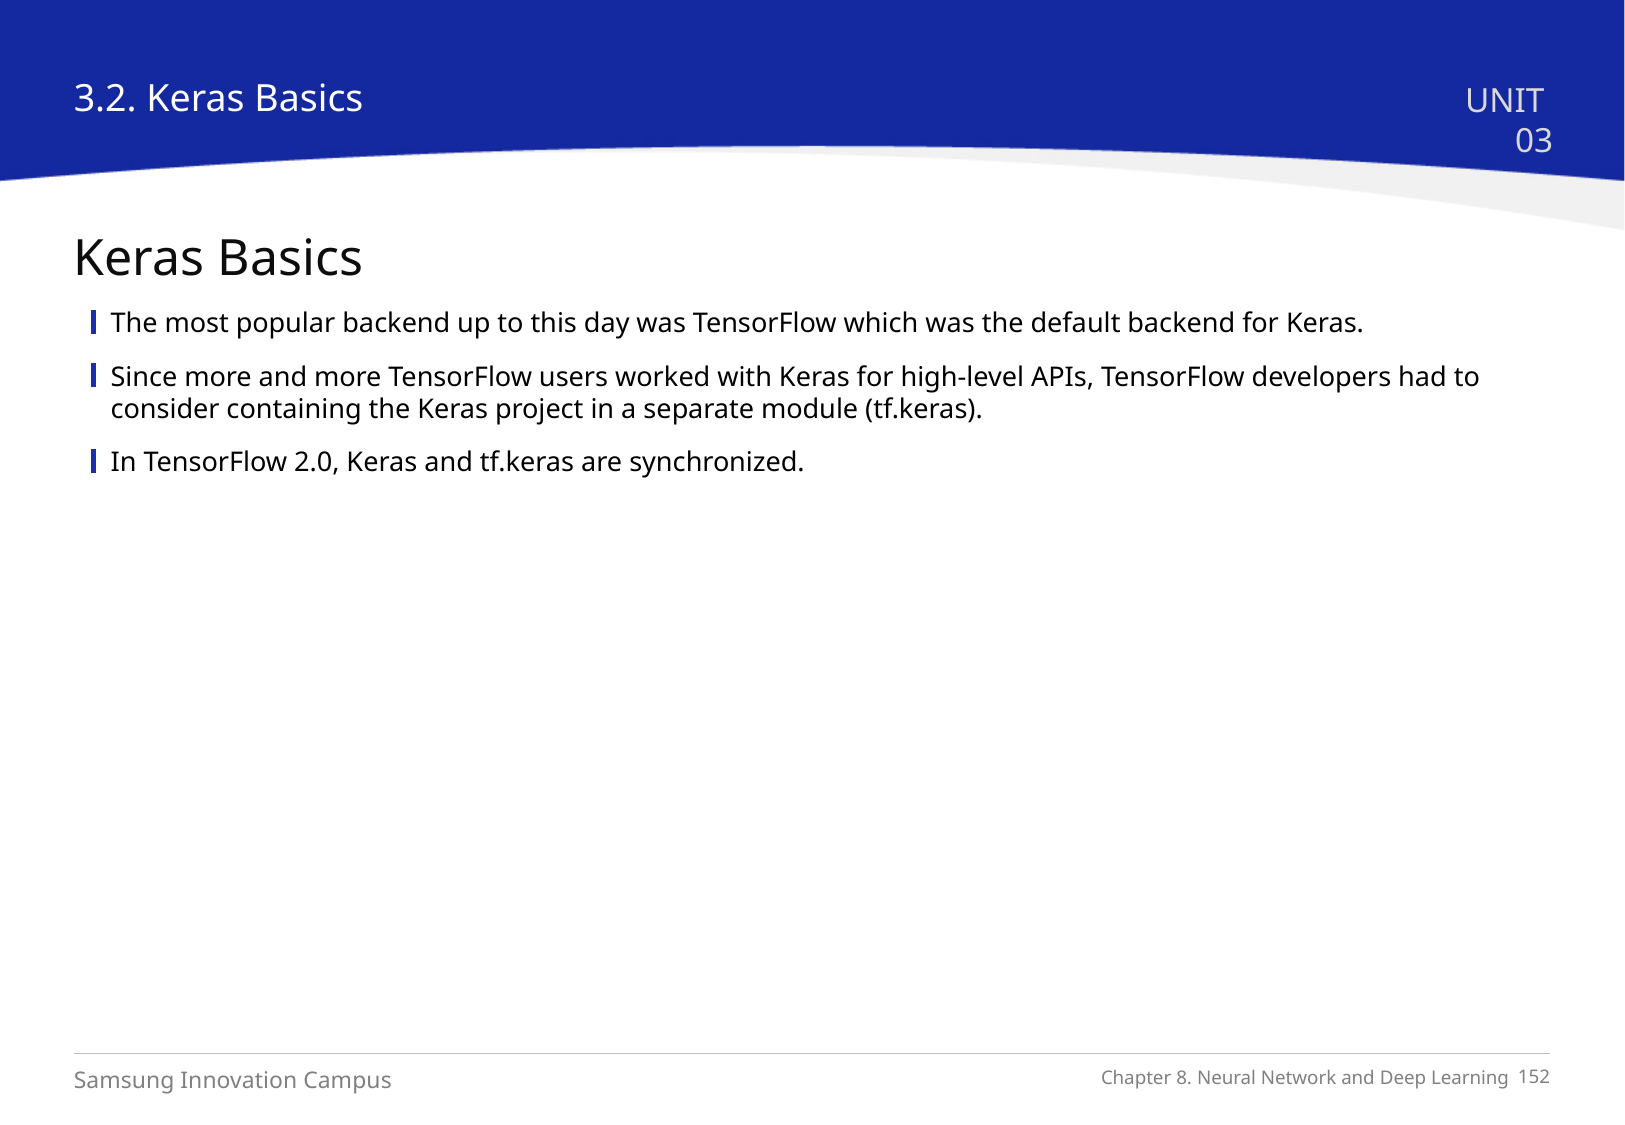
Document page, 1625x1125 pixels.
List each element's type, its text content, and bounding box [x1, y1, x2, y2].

text_box Keras Basics [73, 224, 1552, 287]
picture [0, 0, 1625, 1125]
text_box The most popular backend up to this day was TensorFlow which was the default backend for Keras. Since more and more TensorFlow users worked with Keras for high-level APIs, TensorFlow developers had to consider containing the Keras project in a separate module (tf.keras). In TensorFlow 2.0, Keras and tf.keras are synchronized. [91, 305, 1554, 478]
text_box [73, 73, 1554, 120]
